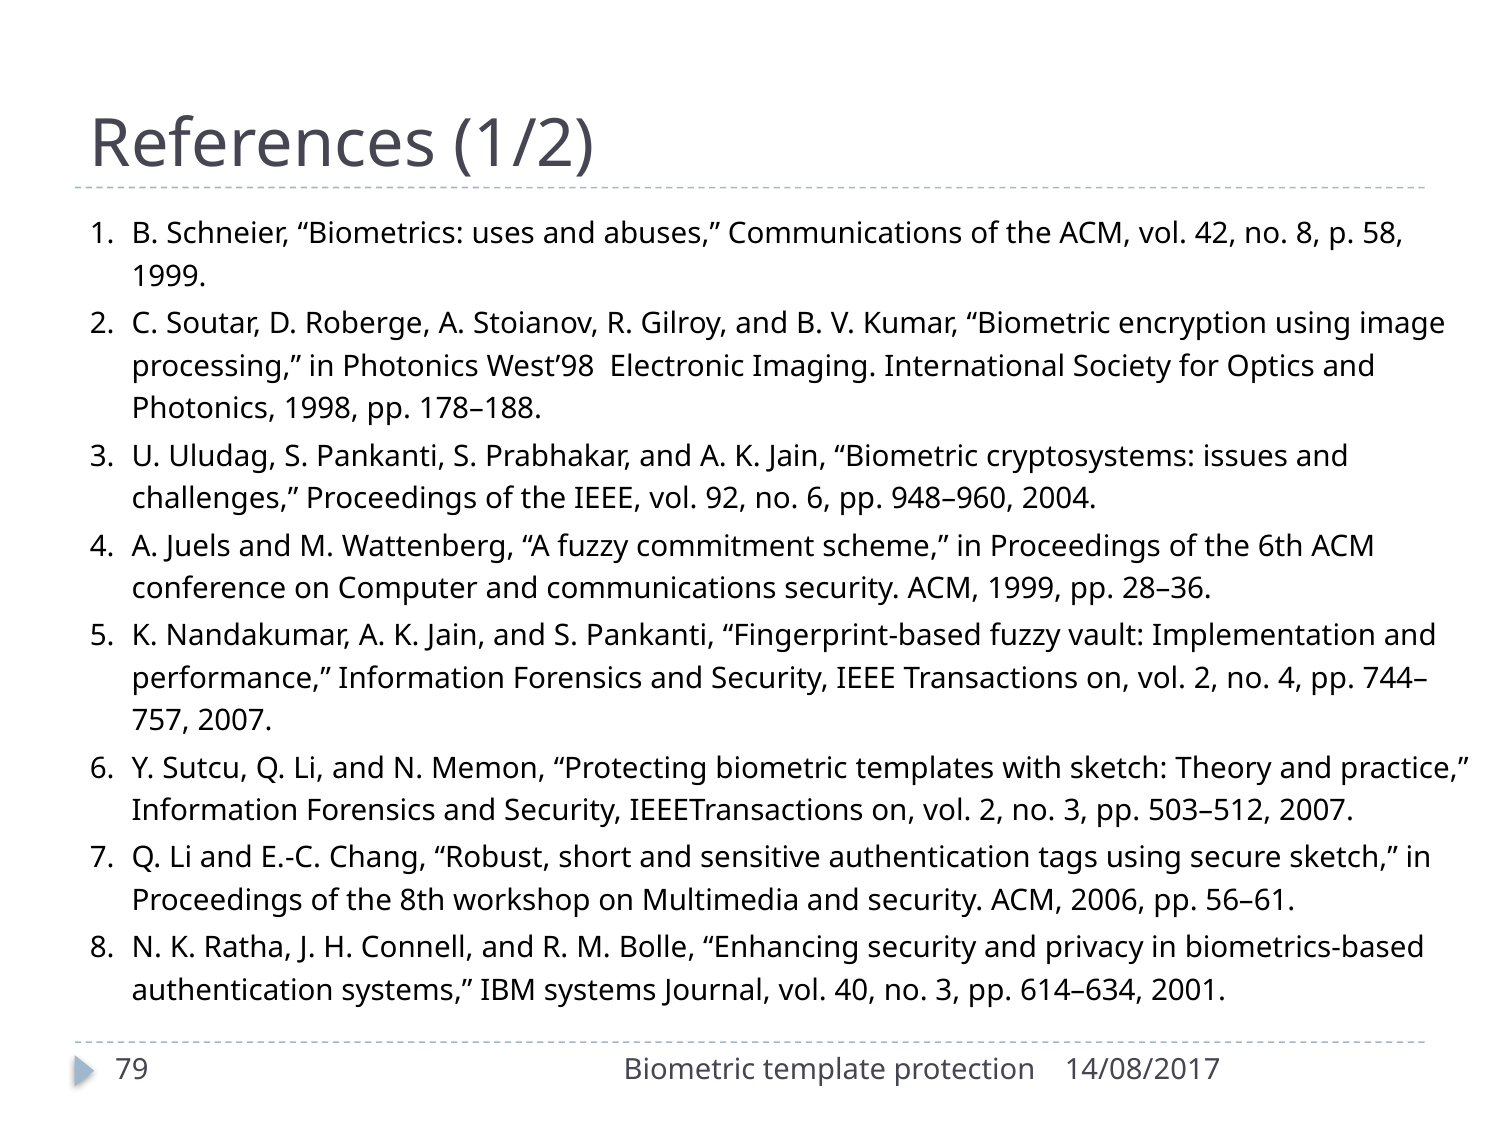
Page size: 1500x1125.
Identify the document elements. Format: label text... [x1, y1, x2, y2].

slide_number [1050, 1042, 1426, 1103]
list B. Schneier, “Biometrics: uses and abuses,” Communications of the ACM, vol. 42, no. 8, p. 58, 1999. C. Soutar, D. Roberge, A. Stoianov, R. Gilroy, and B. V. Kumar, “Biometric encryption using image processing,” in Photonics West’98 Electronic Imaging. International Society for Optics and Photonics, 1998, pp. 178–188. U. Uludag, S. Pankanti, S. Prabhakar, and A. K. Jain, “Biometric cryptosystems: issues and challenges,” Proceedings of the IEEE, vol. 92, no. 6, pp. 948–960, 2004. A. Juels and M. Wattenberg, “A fuzzy commitment scheme,” in Proceedings of the 6th ACM conference on Computer and communications security. ACM, 1999, pp. 28–36. K. Nandakumar, A. K. Jain, and S. Pankanti, “Fingerprint-based fuzzy vault: Implementation and performance,” Information Forensics and Security, IEEE Transactions on, vol. 2, no. 4, pp. 744–757, 2007. Y. Sutcu, Q. Li, and N. Memon, “Protecting biometric templates with sketch: Theory and practice,” Information Forensics and Security, IEEETransactions on, vol. 2, no. 3, pp. 503–512, 2007. Q. Li and E.-C. Chang, “Robust, short and sensitive authentication tags using secure sketch,” in Proceedings of the 8th workshop on Multimedia and security. ACM, 2006, pp. 56–61. N. K. Ratha, J. H. Connell, and R. M. Bolle, “Enhancing security and privacy in biometrics-based authentication systems,” IBM systems Journal, vol. 40, no. 3, pp. 614–634, 2001. [75, 200, 1488, 1038]
title References (1/2) [75, 24, 1425, 188]
slide_number 79 [100, 1042, 426, 1103]
footer Biometric template protection [475, 1042, 1050, 1103]
